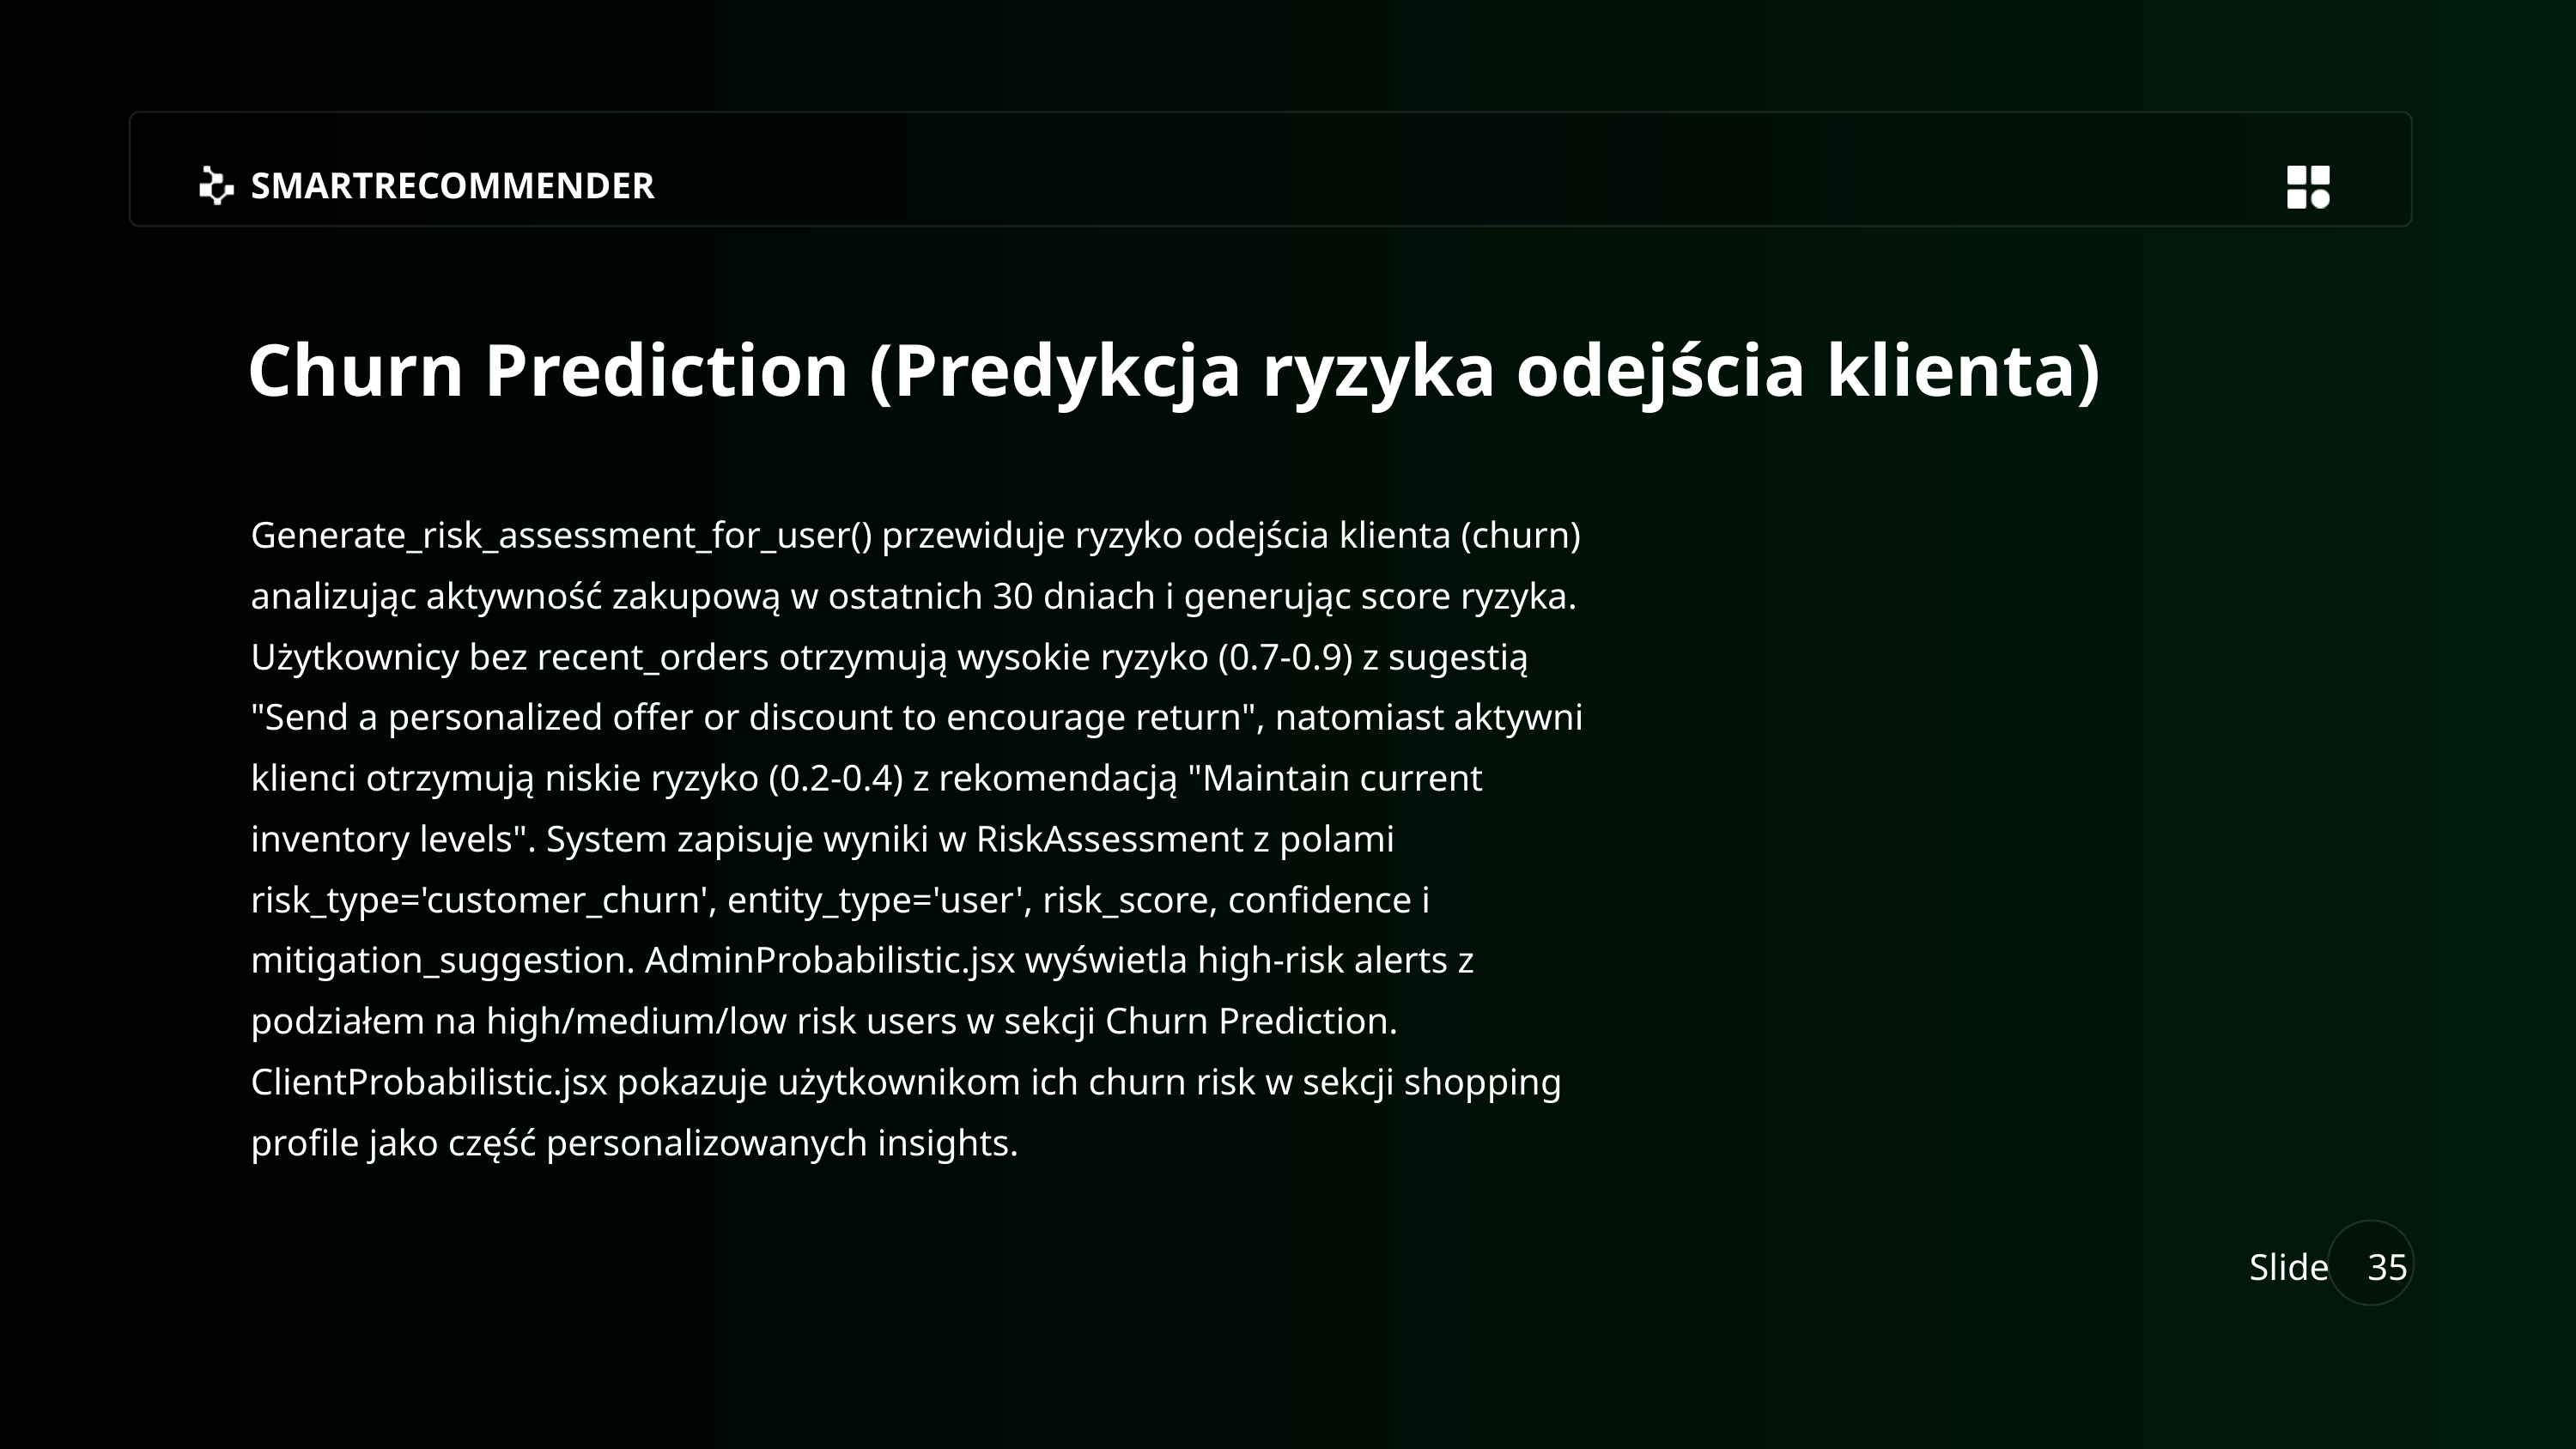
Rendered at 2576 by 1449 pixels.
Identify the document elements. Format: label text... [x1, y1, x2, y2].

text_box 35 [2363, 1226, 2413, 1288]
text_box Generate_risk_assessment_for_user() przewiduje ryzyko odejścia klienta (churn) analizując aktywność zakupową w ostatnich 30 dniach i generując score ryzyka. Użytkownicy bez recent_orders otrzymują wysokie ryzyko (0.7-0.9) z sugestią "Send a personalized offer or discount to encourage return", natomiast aktywni klienci otrzymują niskie ryzyko (0.2-0.4) z rekomendacją "Maintain current inventory levels". System zapisuje wyniki w RiskAssessment z polami risk_type='customer_churn', entity_type='user', risk_score, confidence i mitigation_suggestion. AdminProbabilistic.jsx wyświetla high-risk alerts z podziałem na high/medium/low risk users w sekcji Churn Prediction. ClientProbabilistic.jsx pokazuje użytkownikom ich churn risk w sekcji shopping profile jako część personalizowanych insights. [250, 494, 1623, 1163]
text_box [199, 166, 234, 205]
text_box Slide [2150, 1226, 2330, 1288]
text_box [2326, 1180, 2451, 1343]
text_box [2287, 166, 2330, 209]
text_box Churn Prediction (Predykcja ryzyka odejścia klienta) [246, 333, 2240, 411]
text_box [125, 91, 2451, 263]
text_box SMARTRECOMMENDER [251, 172, 679, 207]
